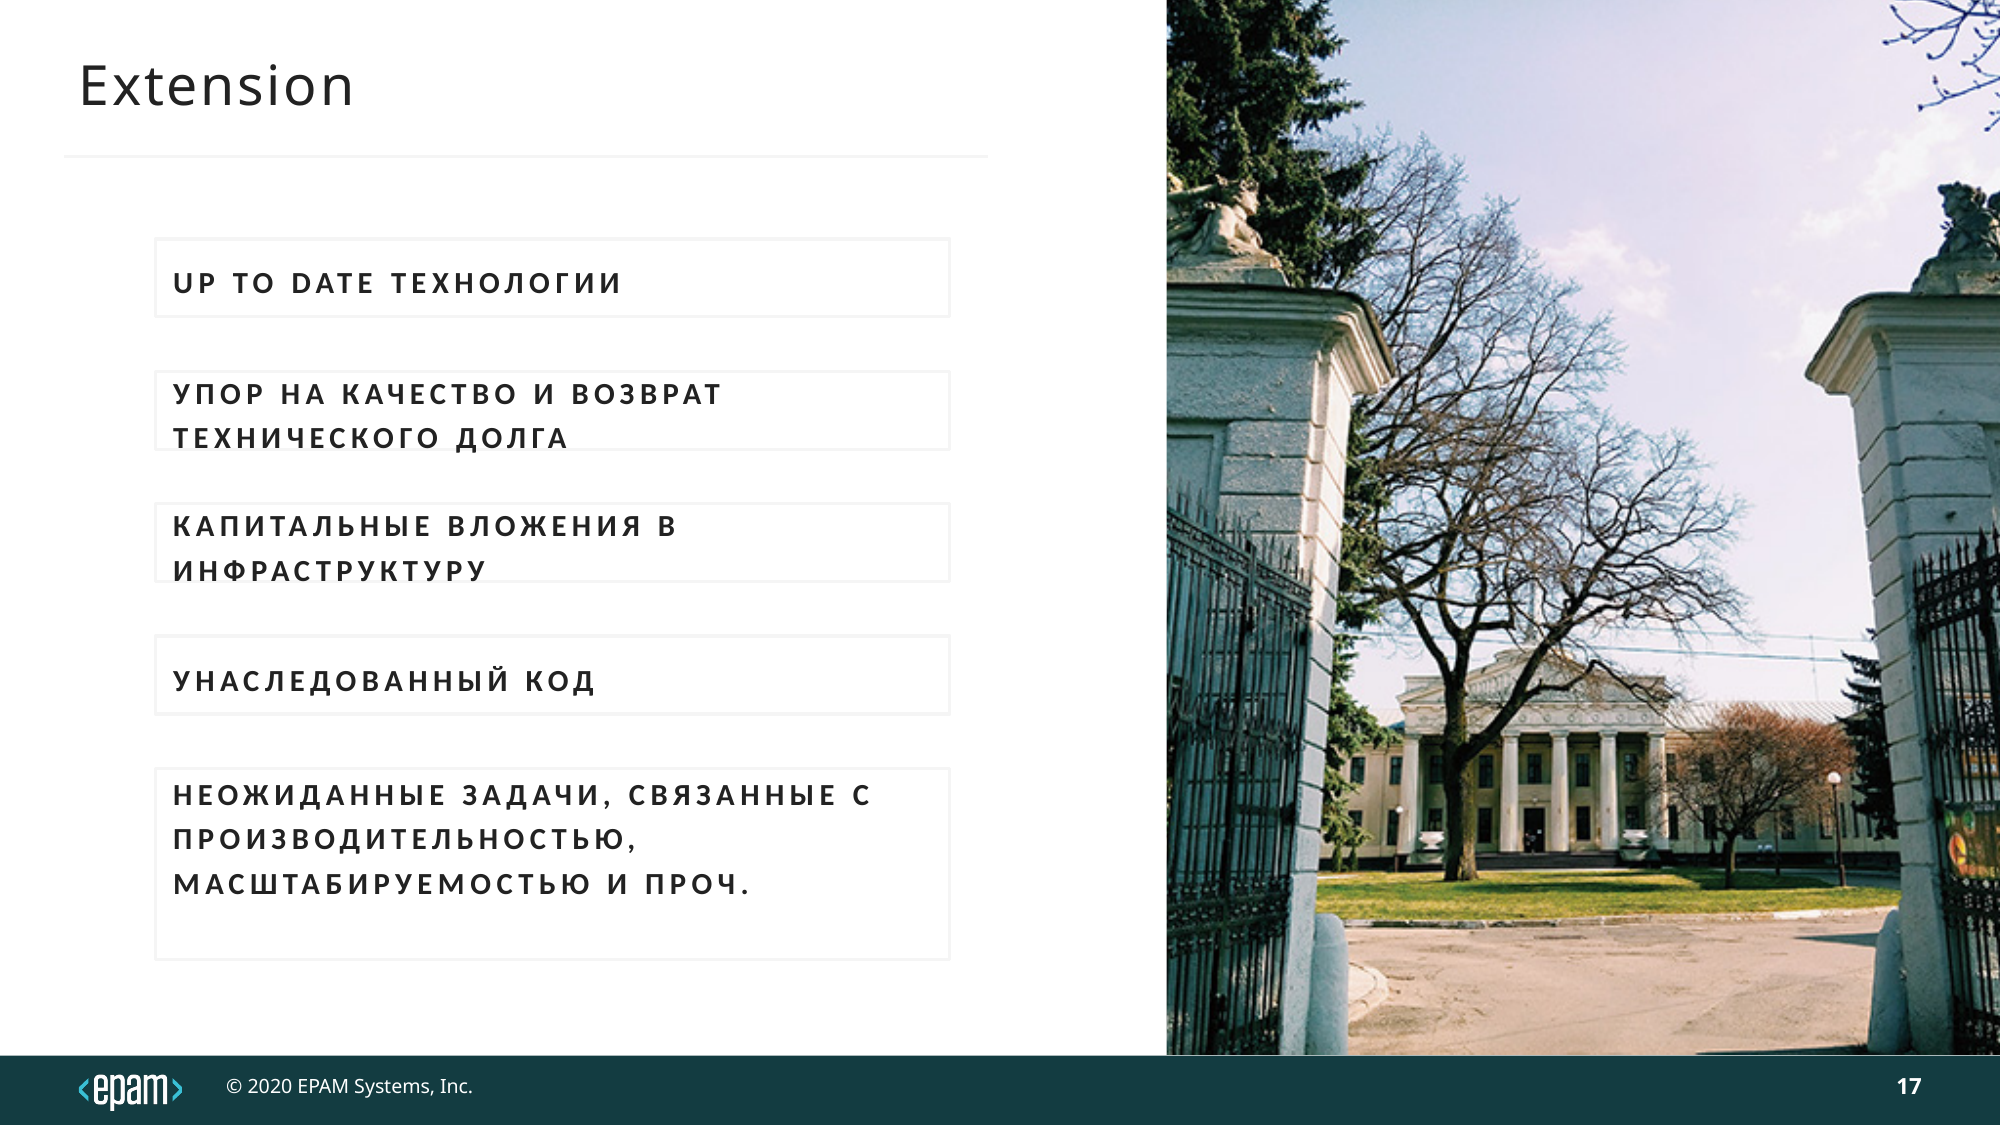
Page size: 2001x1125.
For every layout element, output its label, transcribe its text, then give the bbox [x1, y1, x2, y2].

title Extension [78, 50, 1166, 116]
slide_number 17 [1621, 1055, 1922, 1125]
picture [1166, 0, 2000, 1055]
list Упор на качество и возврат технического долга [154, 370, 951, 451]
list Up to date технологии [154, 237, 951, 318]
list Капитальные вложения в инфраструктуру [154, 502, 951, 583]
list Унаследованный код [154, 634, 951, 716]
list Неожиданные задачи, связанные с производительностью, масштабируемостью и проч. [154, 767, 951, 961]
